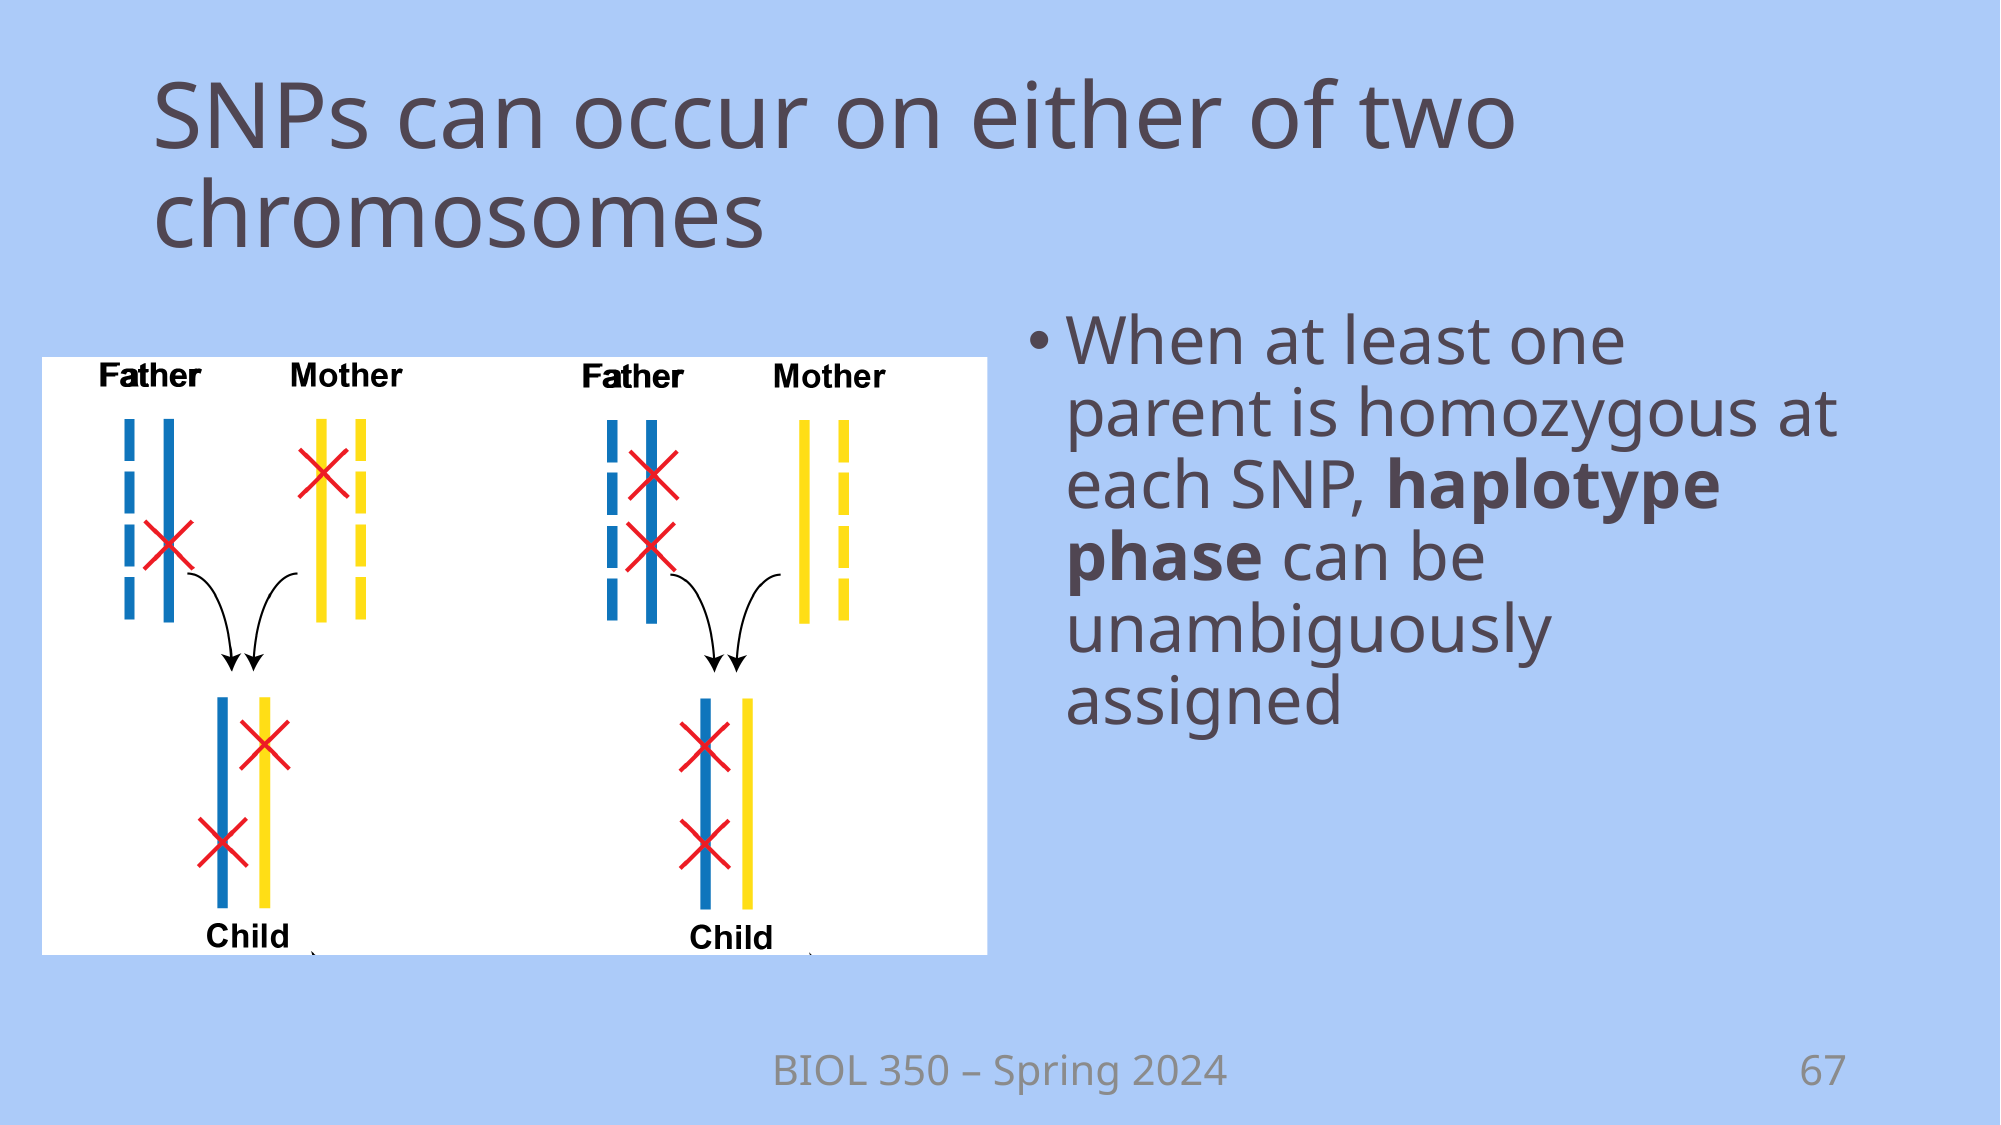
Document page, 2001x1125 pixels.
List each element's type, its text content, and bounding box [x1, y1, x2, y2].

slide_number 67 [1412, 1042, 1863, 1103]
footer BIOL 350 – Spring 2024 [662, 1042, 1338, 1103]
list When at least one parent is homozygous at each SNP, haplotype phase can be unambiguously assigned [1012, 299, 1863, 1014]
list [42, 357, 988, 955]
title SNPs can occur on either of two chromosomes [137, 59, 1863, 278]
